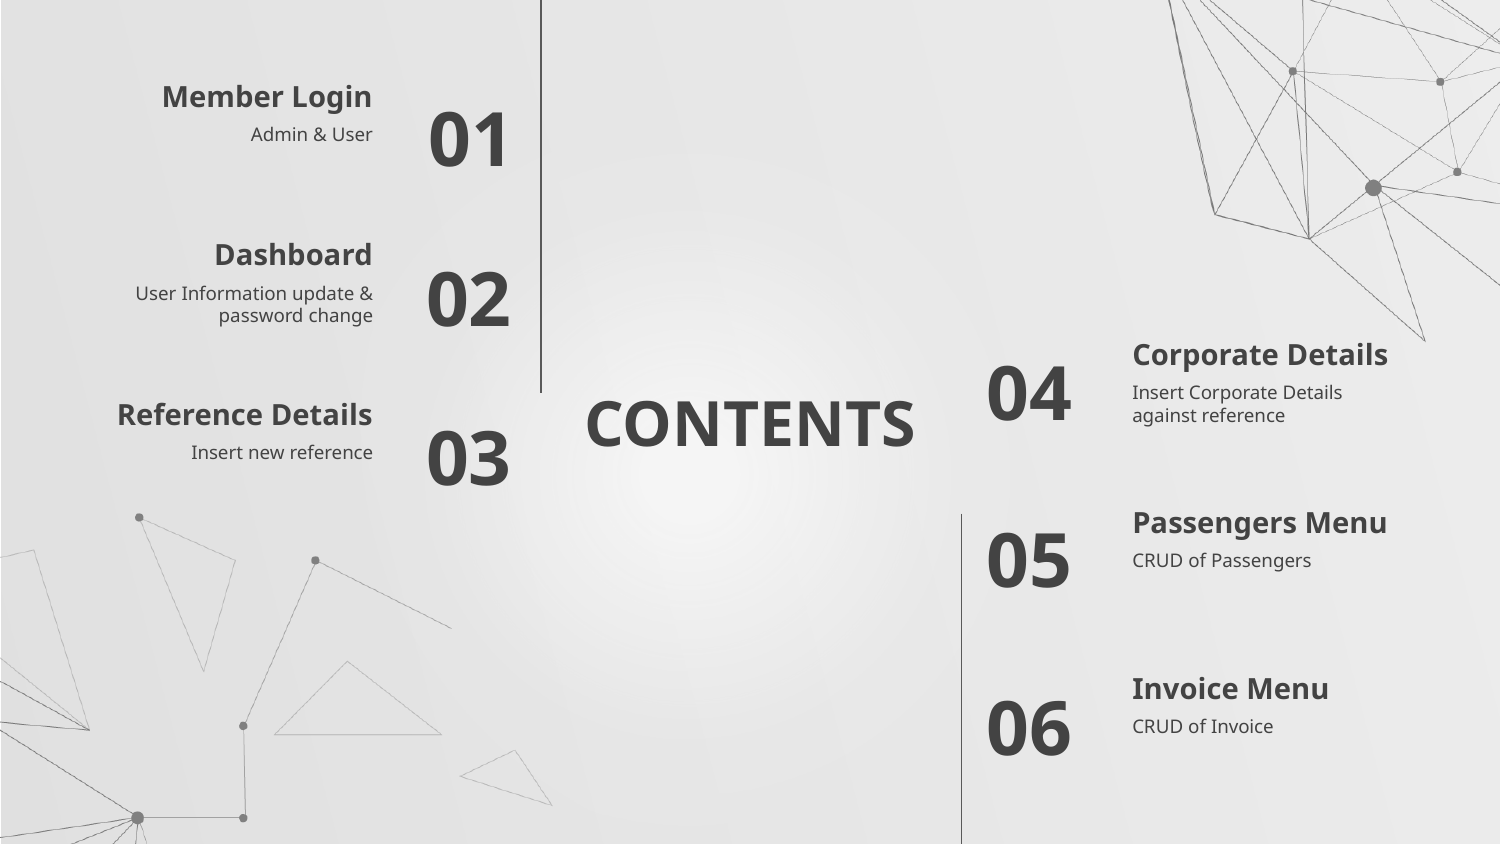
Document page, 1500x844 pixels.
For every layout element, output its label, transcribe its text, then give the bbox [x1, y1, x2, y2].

title Corporate Details [1117, 291, 1442, 386]
subtitle User Information update & password change [113, 266, 388, 351]
subtitle CRUD of Passengers [1117, 533, 1392, 625]
subtitle Insert Corporate Details against reference [1117, 365, 1392, 459]
title 04 [971, 343, 1117, 439]
title CONTENTS [555, 344, 945, 500]
title 02 [345, 248, 528, 344]
title Dashboard [64, 191, 388, 287]
title 01 [347, 89, 530, 185]
subtitle Insert new reference [113, 425, 388, 520]
title Reference Details [64, 351, 388, 446]
title Member Login [64, 33, 388, 128]
subtitle CRUD of Invoice [1117, 699, 1392, 794]
title 06 [971, 677, 1117, 773]
title Passengers Menu [1117, 459, 1442, 554]
title 05 [971, 510, 1117, 606]
title 03 [388, 408, 528, 503]
title Invoice Menu [1117, 625, 1442, 720]
subtitle Admin & User [113, 107, 388, 191]
picture [0, 0, 1500, 844]
